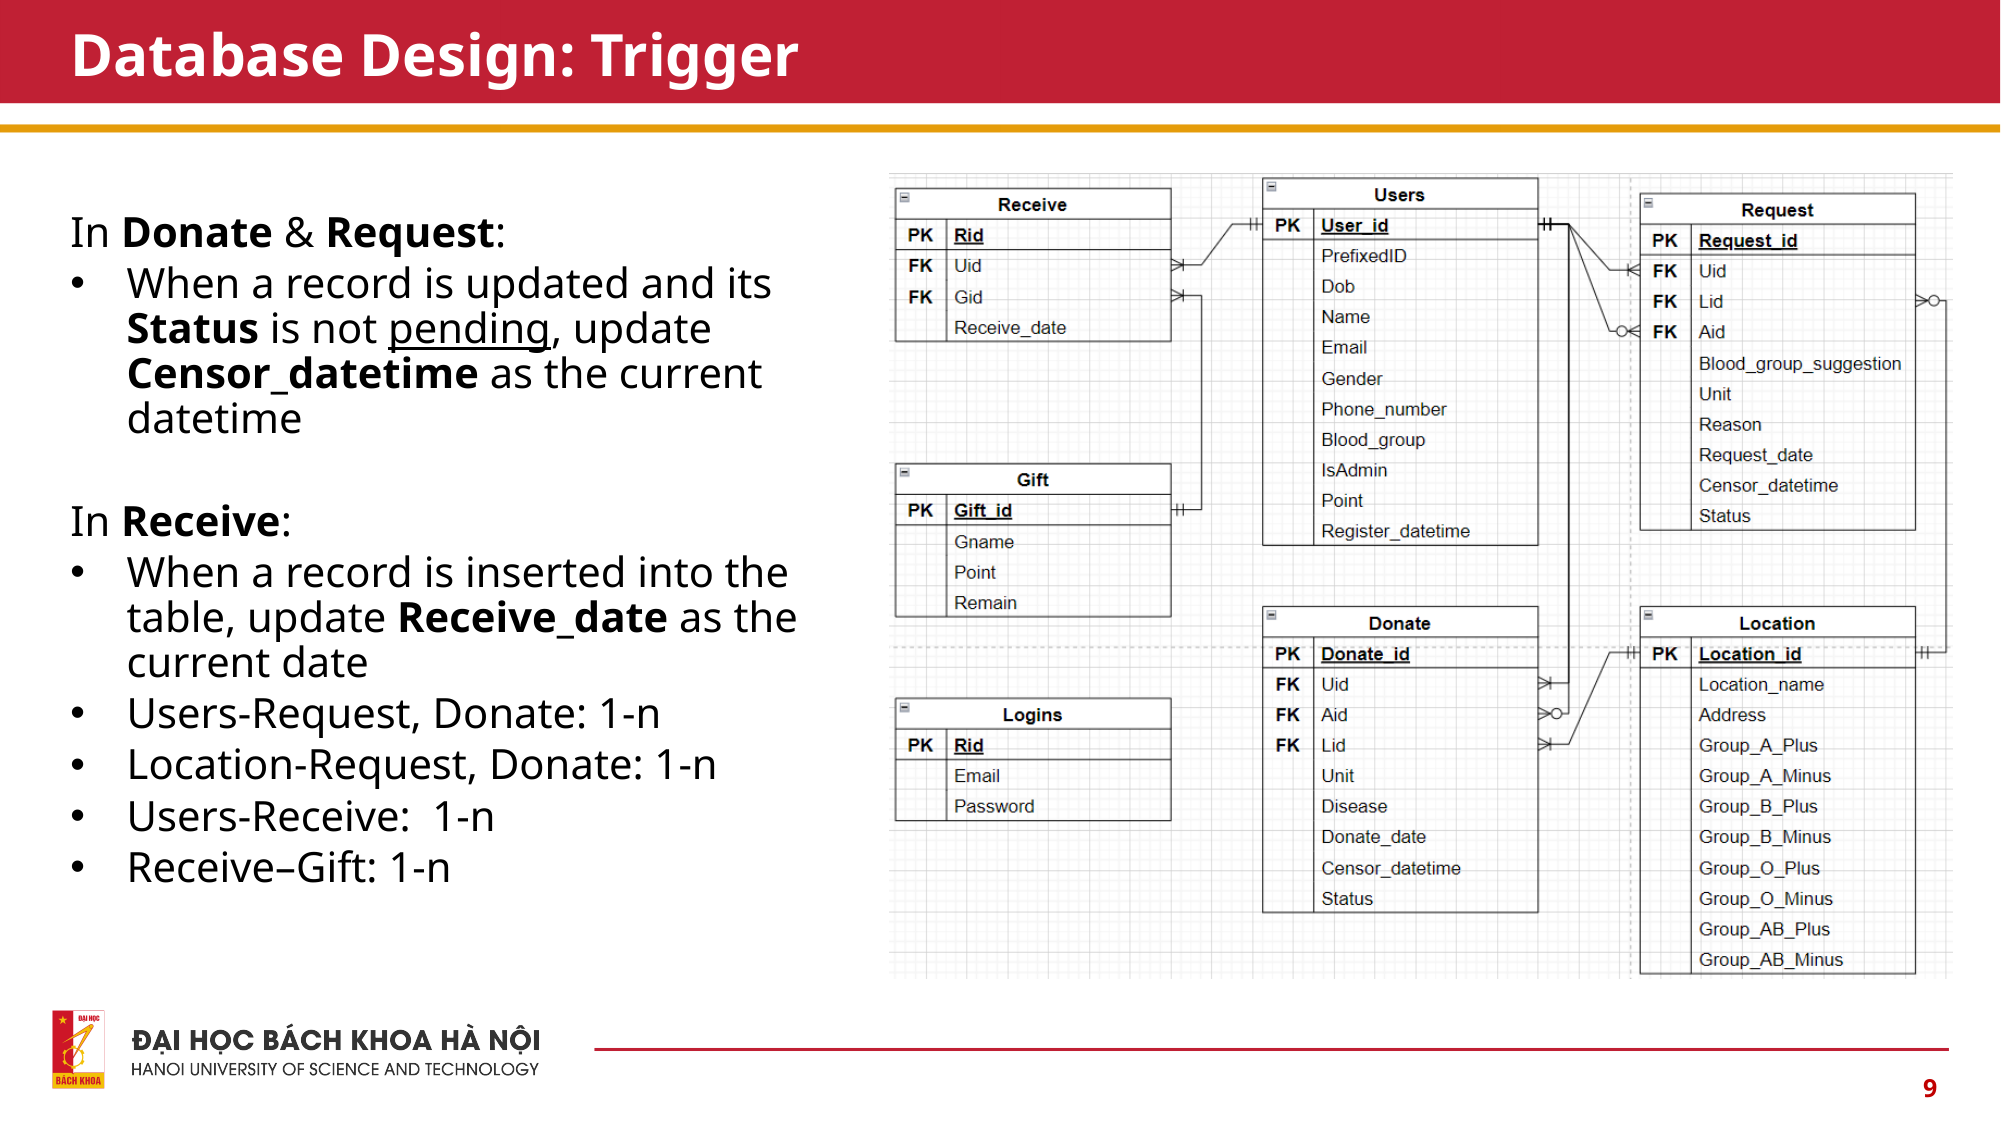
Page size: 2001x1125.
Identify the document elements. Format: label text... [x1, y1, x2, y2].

title Database Design: Trigger [55, 18, 1945, 90]
text_box In Donate & Request: When a record is updated and its Status is not pending, update Censor_datetime as the current datetime In Receive: When a record is inserted into the table, update Receive_date as the current date Users-Request, Donate: 1-n Location-Request, Donate: 1-n Users-Receive: 1-n Receive–Gift: 1-n [55, 203, 857, 900]
picture [0, 0, 2001, 1125]
slide_number 9 [1502, 1065, 1953, 1125]
